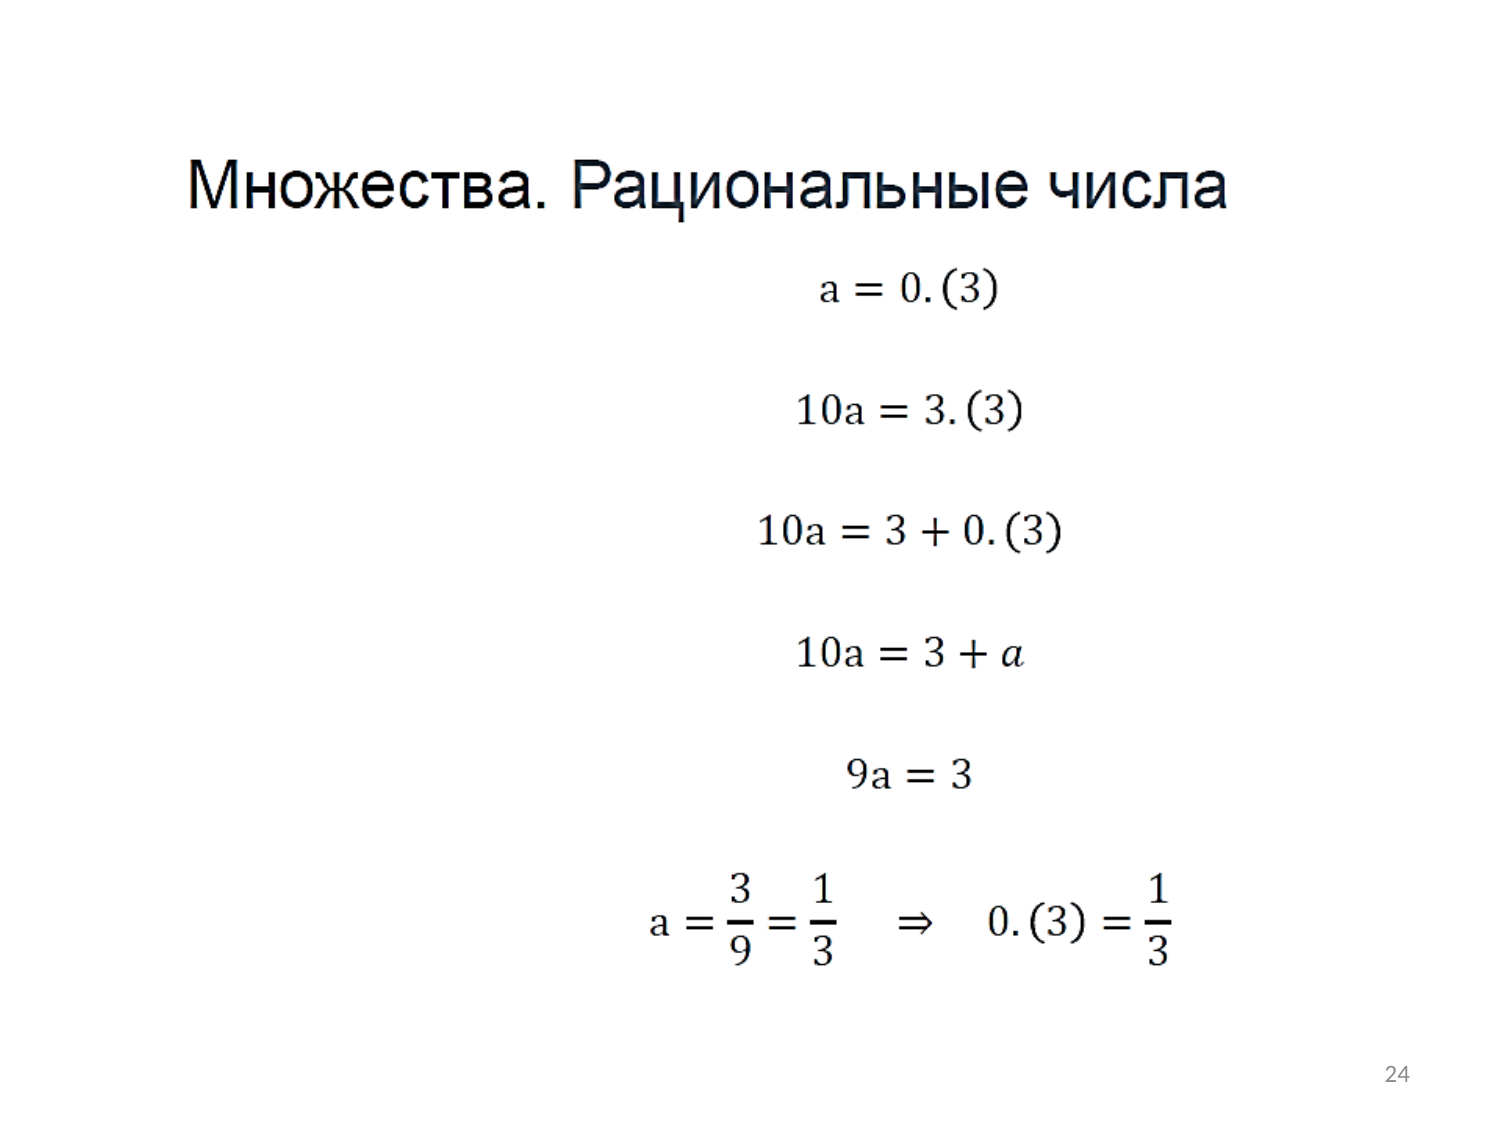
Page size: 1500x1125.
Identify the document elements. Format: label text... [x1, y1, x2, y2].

slide_number 24 [1074, 1042, 1425, 1103]
picture [161, 124, 1339, 1001]
